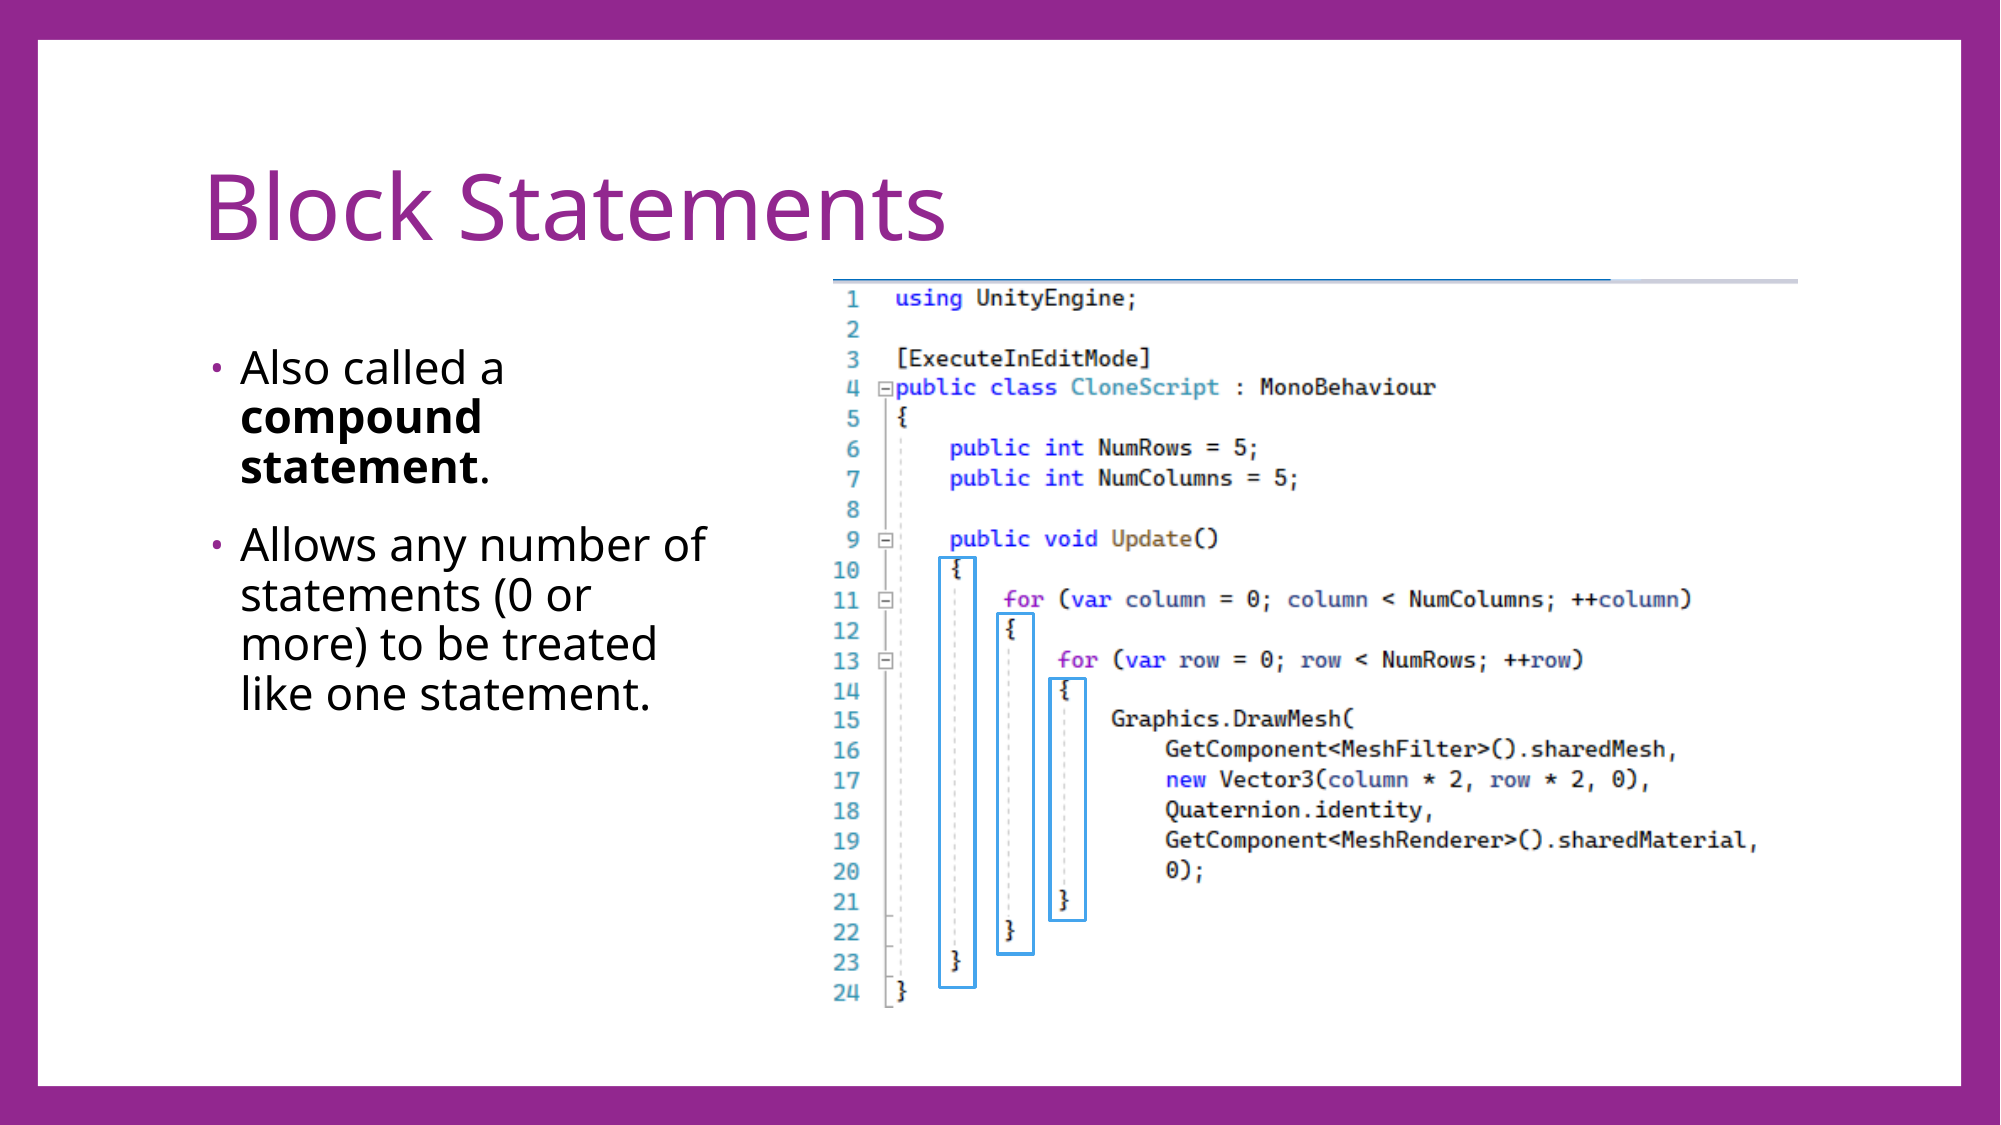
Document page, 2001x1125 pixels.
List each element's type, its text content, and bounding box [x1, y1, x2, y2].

title Block Statements [187, 99, 1808, 323]
picture [832, 278, 1798, 1008]
list Also called a compound statement. Allows any number of statements (0 or more) to be treated like one statement. [187, 337, 742, 1000]
